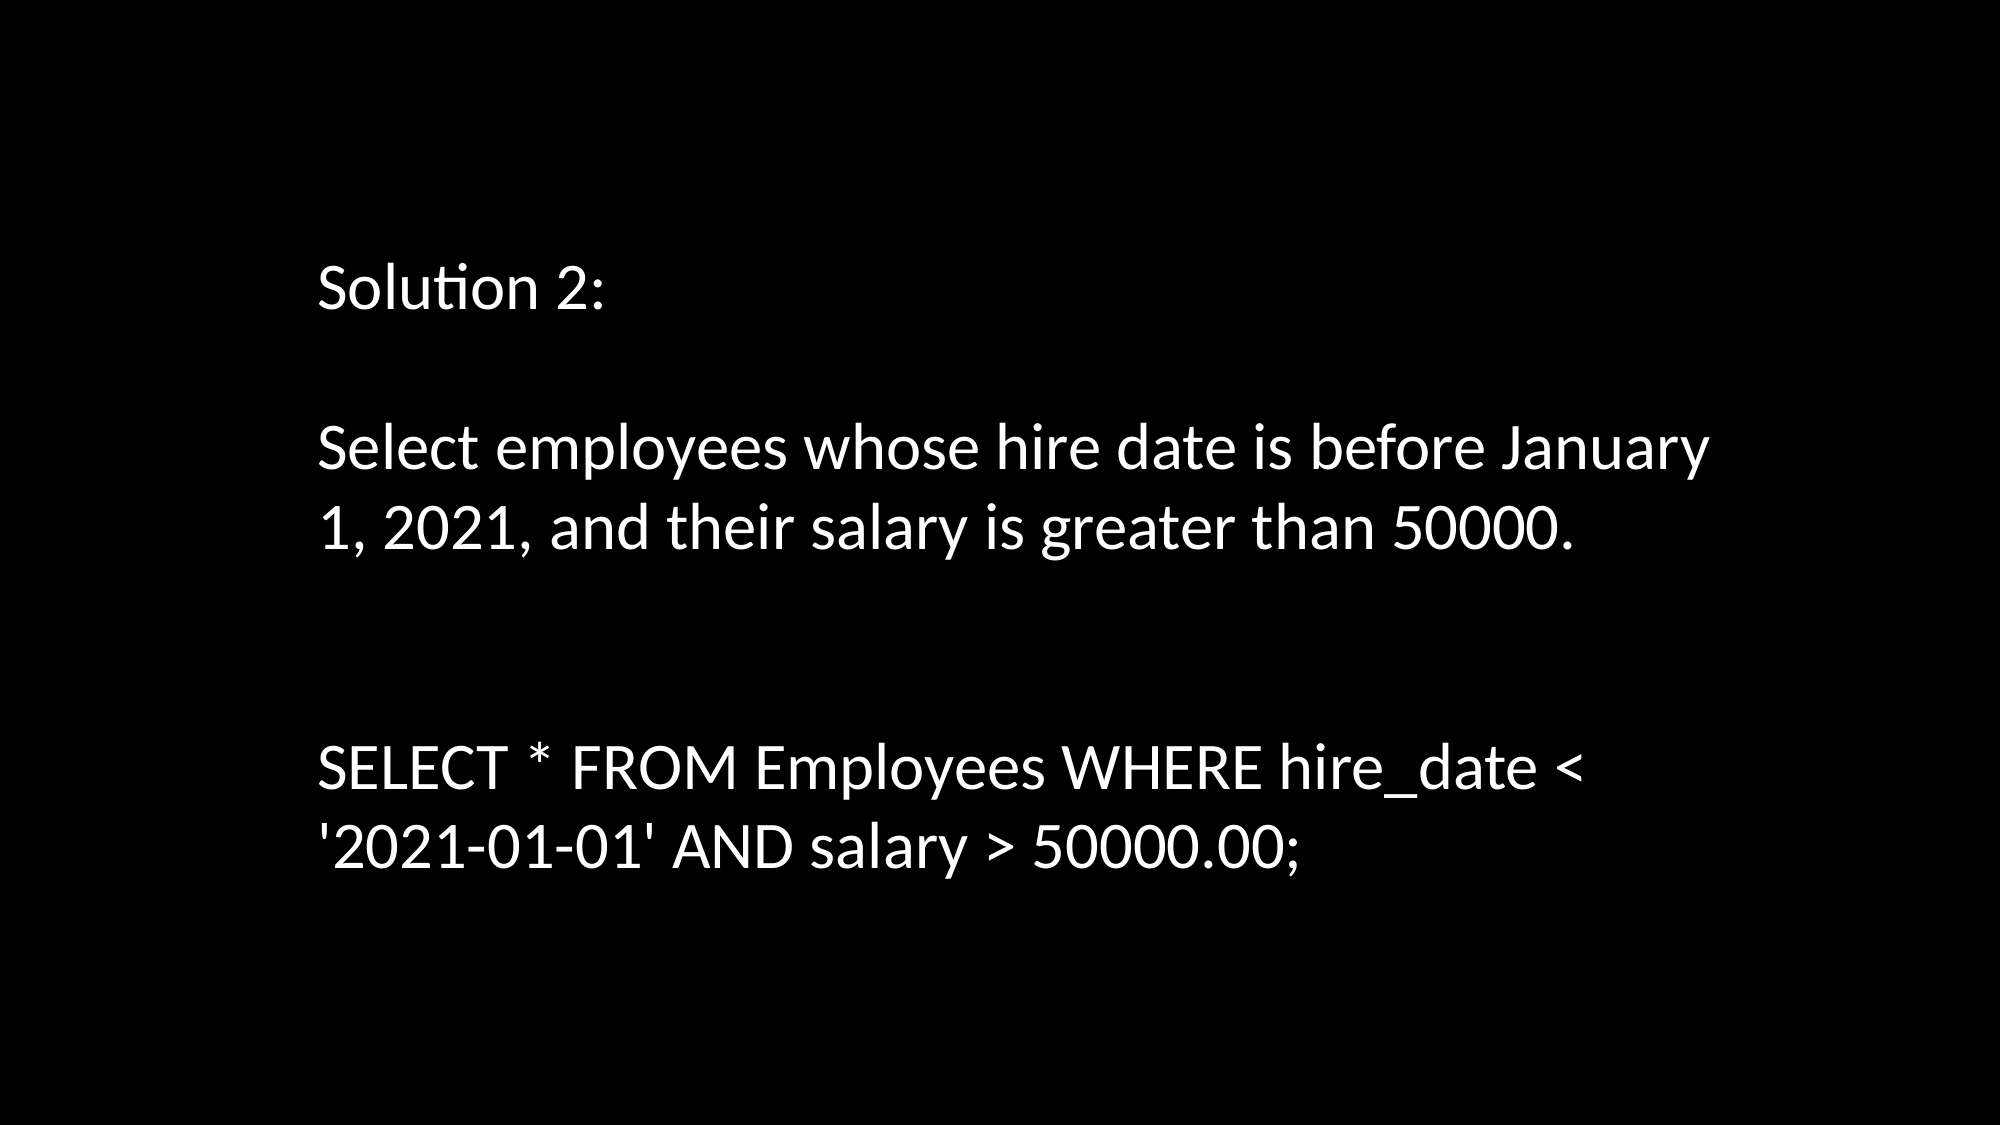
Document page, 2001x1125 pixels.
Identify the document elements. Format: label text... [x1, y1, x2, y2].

text_box Solution 2: Select employees whose hire date is before January 1, 2021, and their salary is greater than 50000. SELECT * FROM Employees WHERE hire_date < '2021-01-01' AND salary > 50000.00; [302, 235, 1766, 890]
